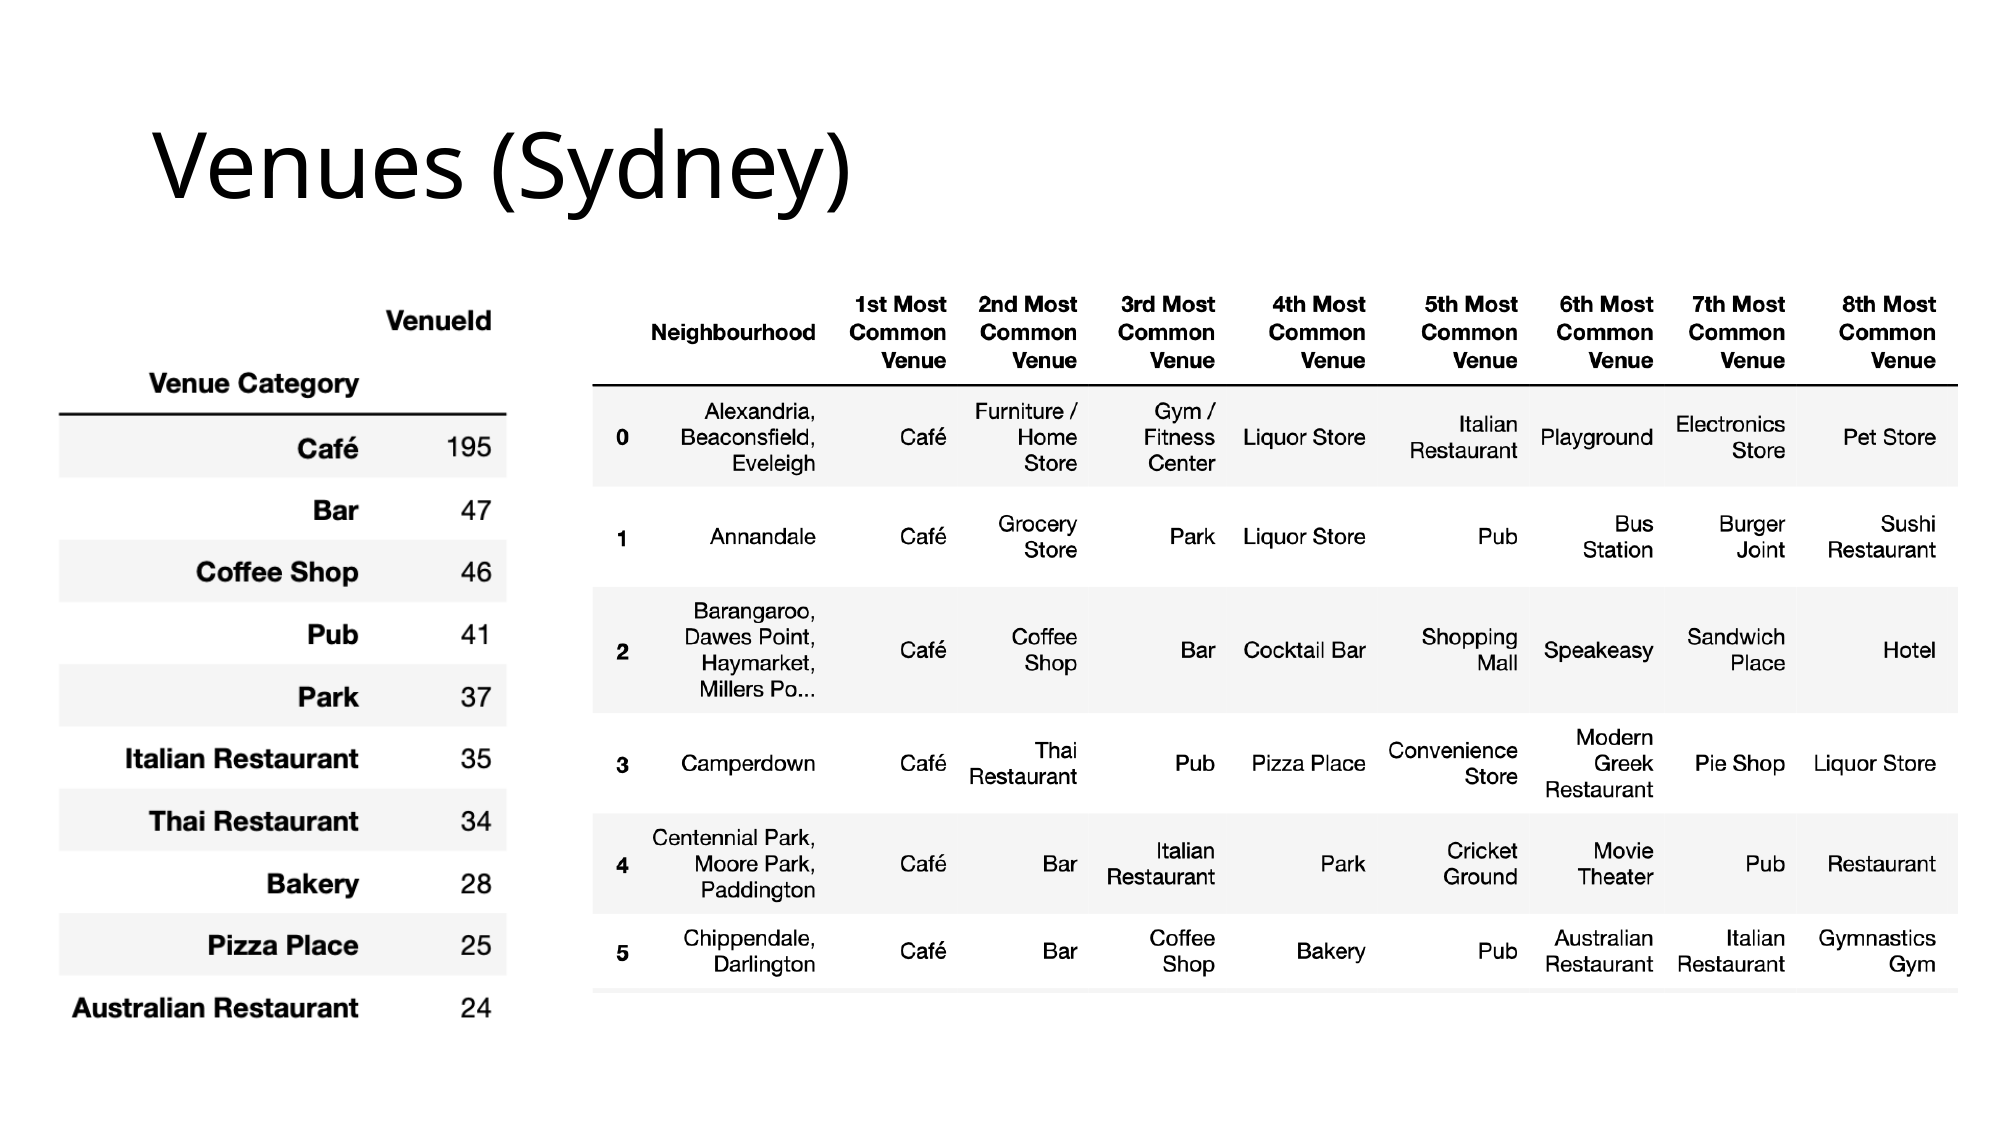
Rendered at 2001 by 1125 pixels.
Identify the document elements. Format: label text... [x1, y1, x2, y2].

picture [42, 277, 522, 1055]
title Venues (Sydney) [137, 59, 1863, 278]
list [592, 278, 1958, 993]
